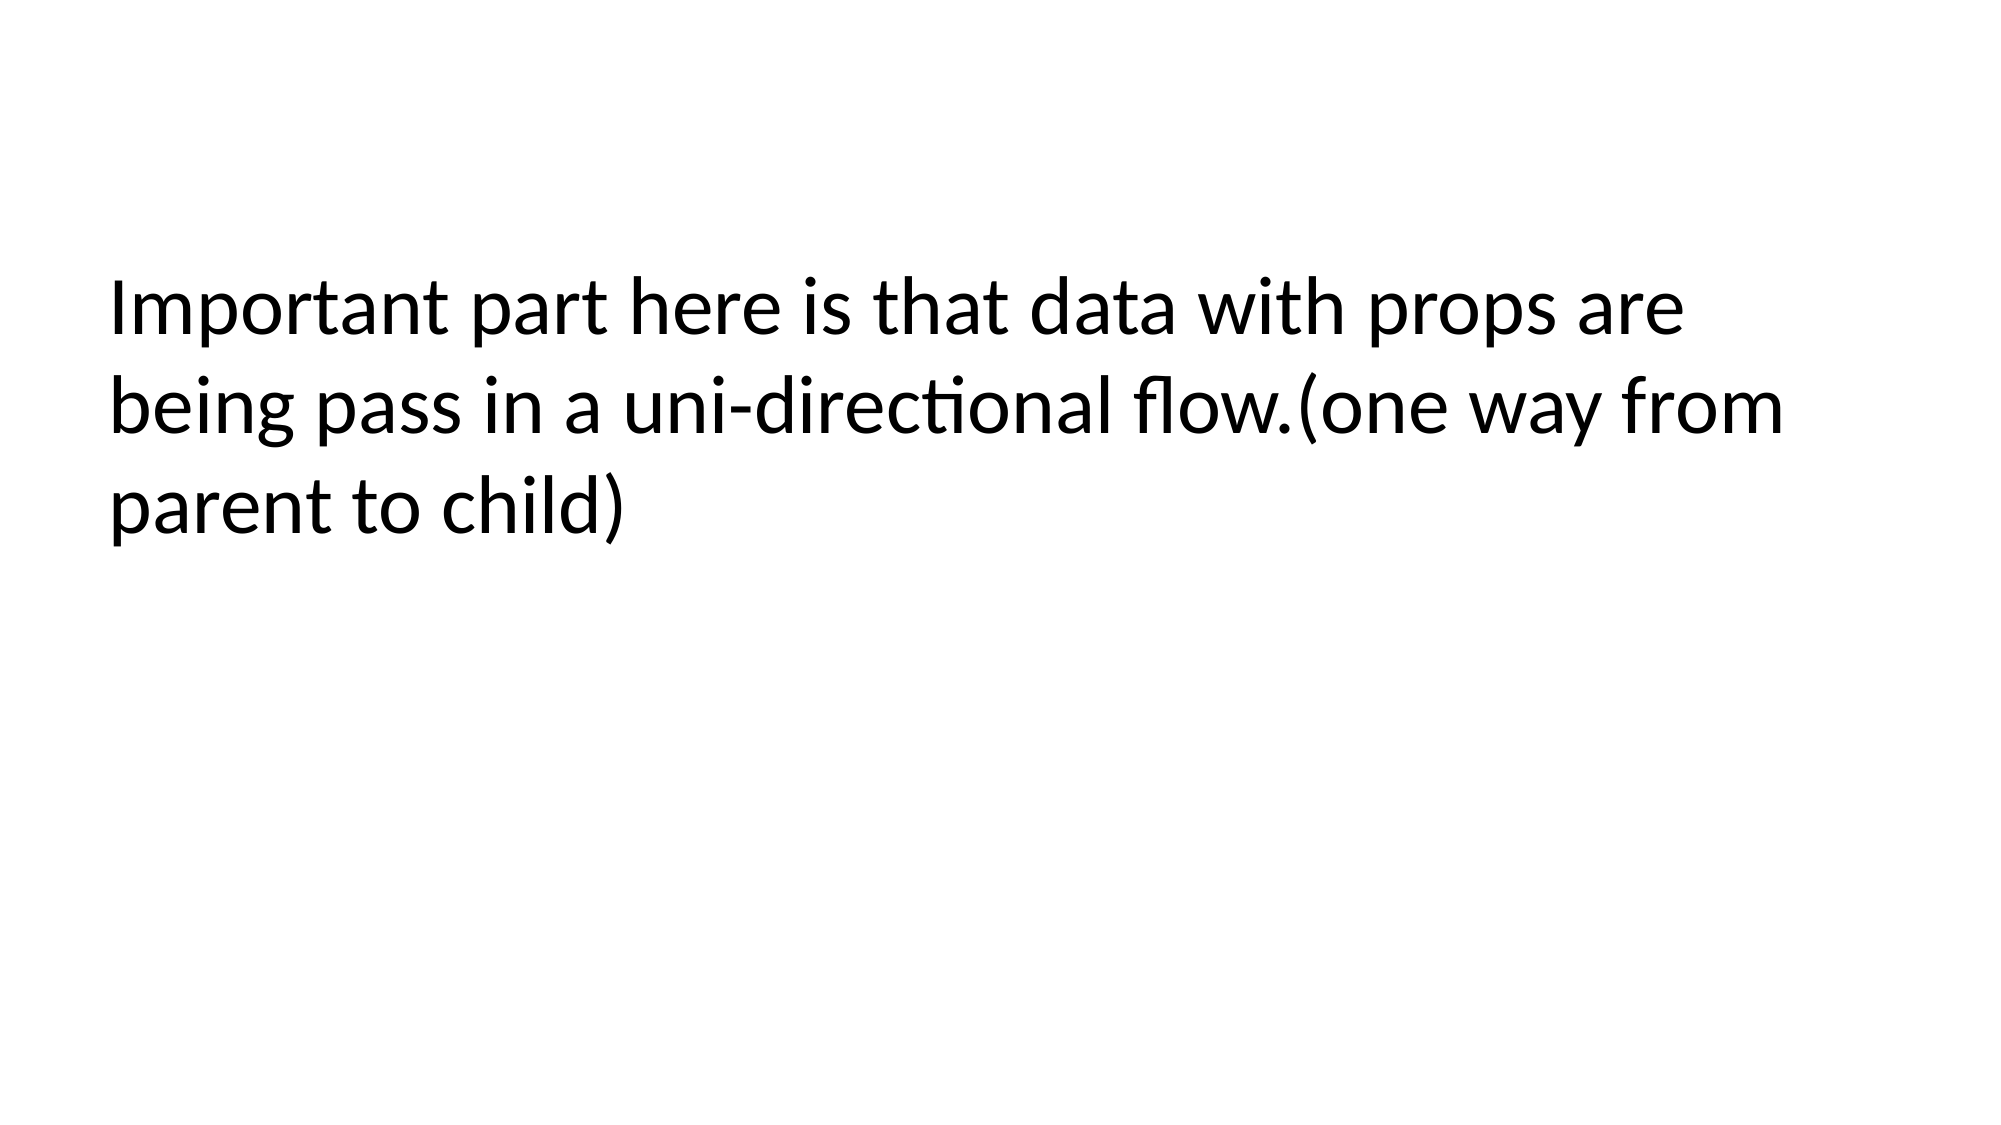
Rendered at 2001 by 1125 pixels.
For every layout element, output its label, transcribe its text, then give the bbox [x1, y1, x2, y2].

text_box Important part here is that data with props are being pass in a uni-directional flow.(one way from parent to child) [94, 243, 1899, 559]
